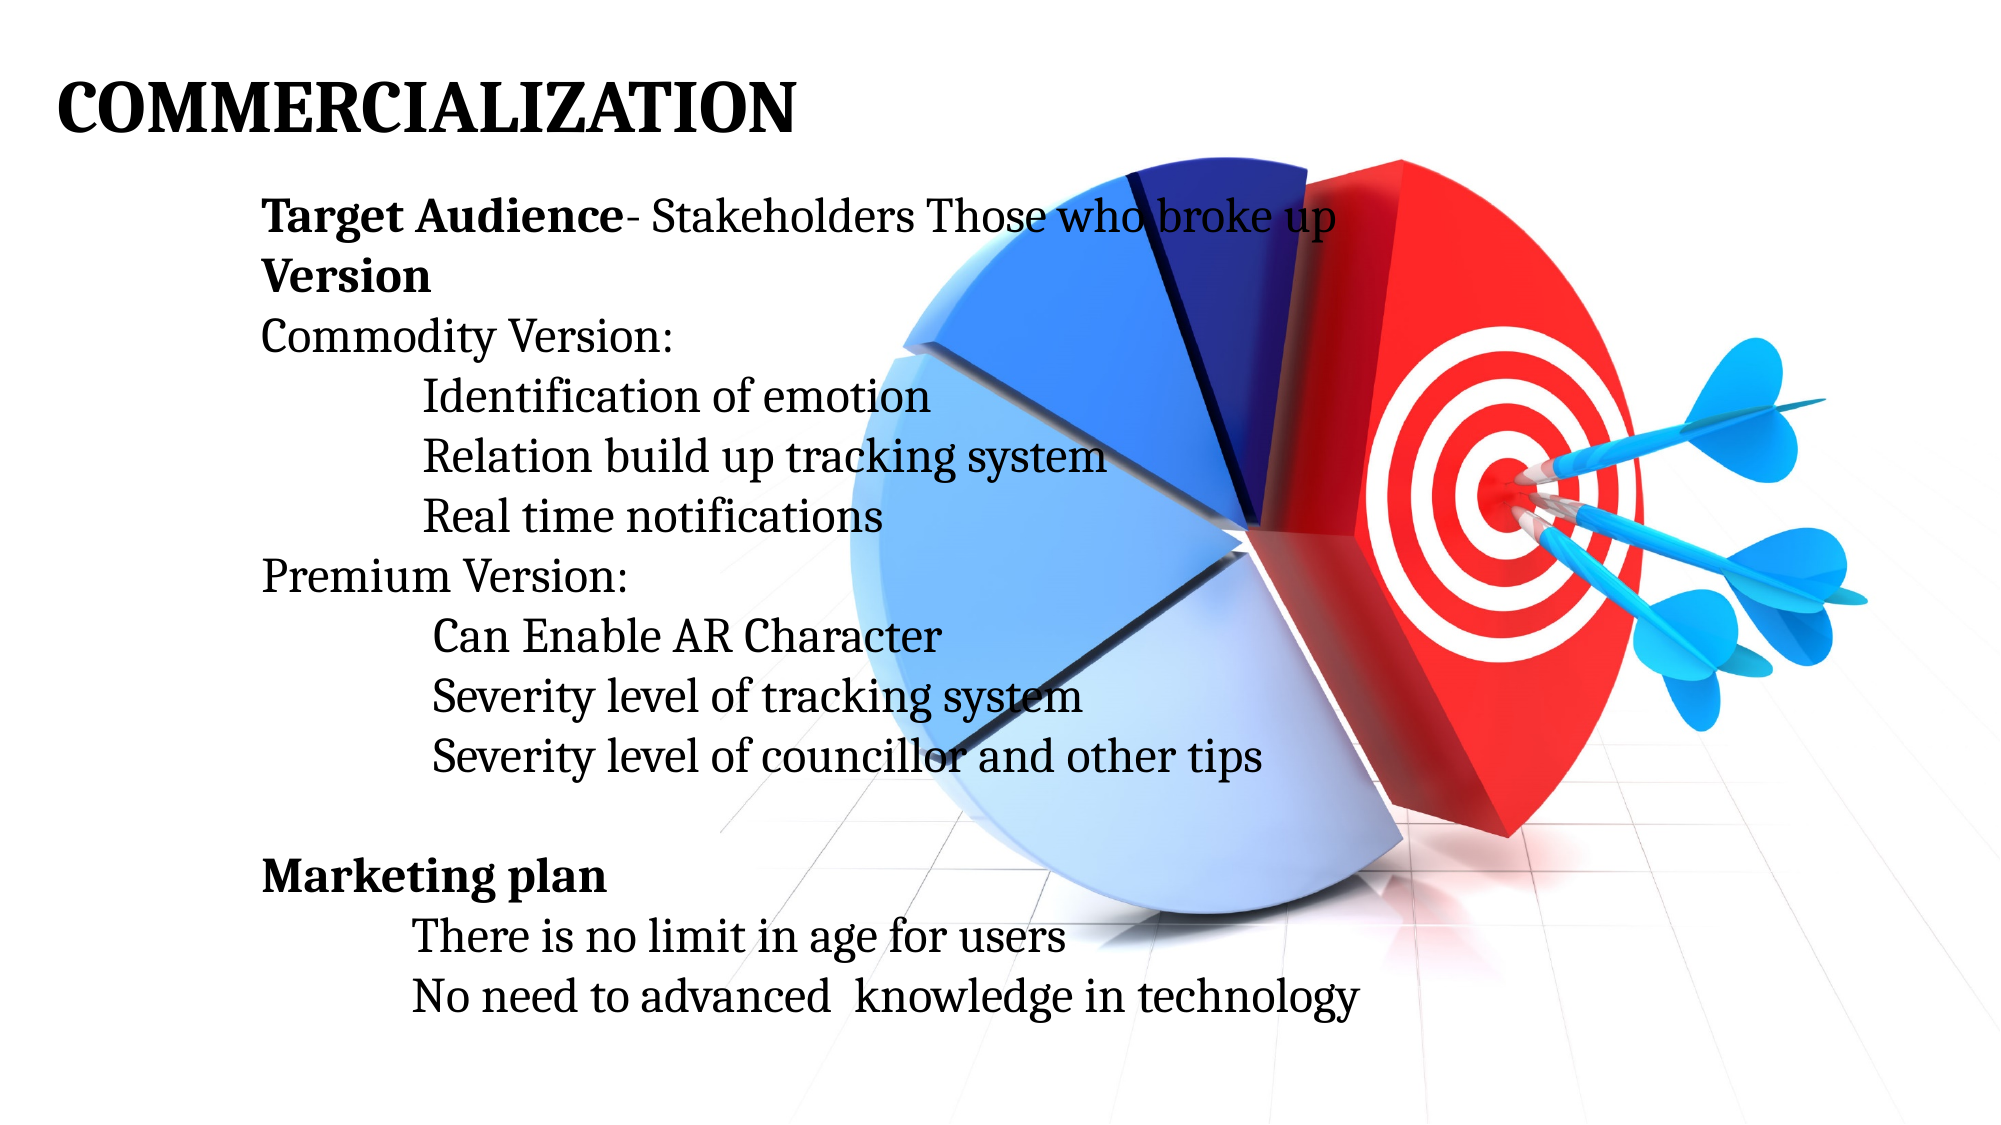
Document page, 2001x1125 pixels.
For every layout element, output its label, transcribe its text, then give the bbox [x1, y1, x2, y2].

text_box Target Audience- Stakeholders Those who broke up Version Commodity Version: Identification of emotion Relation build up tracking system Real time notifications Premium Version: Can Enable AR Character Severity level of tracking system Severity level of councillor and other tips Marketing plan There is no limit in age for users No need to advanced knowledge in technology [246, 174, 719, 1030]
text_box COMMERCIALIZATION [42, 49, 815, 155]
picture [719, 57, 2000, 1124]
